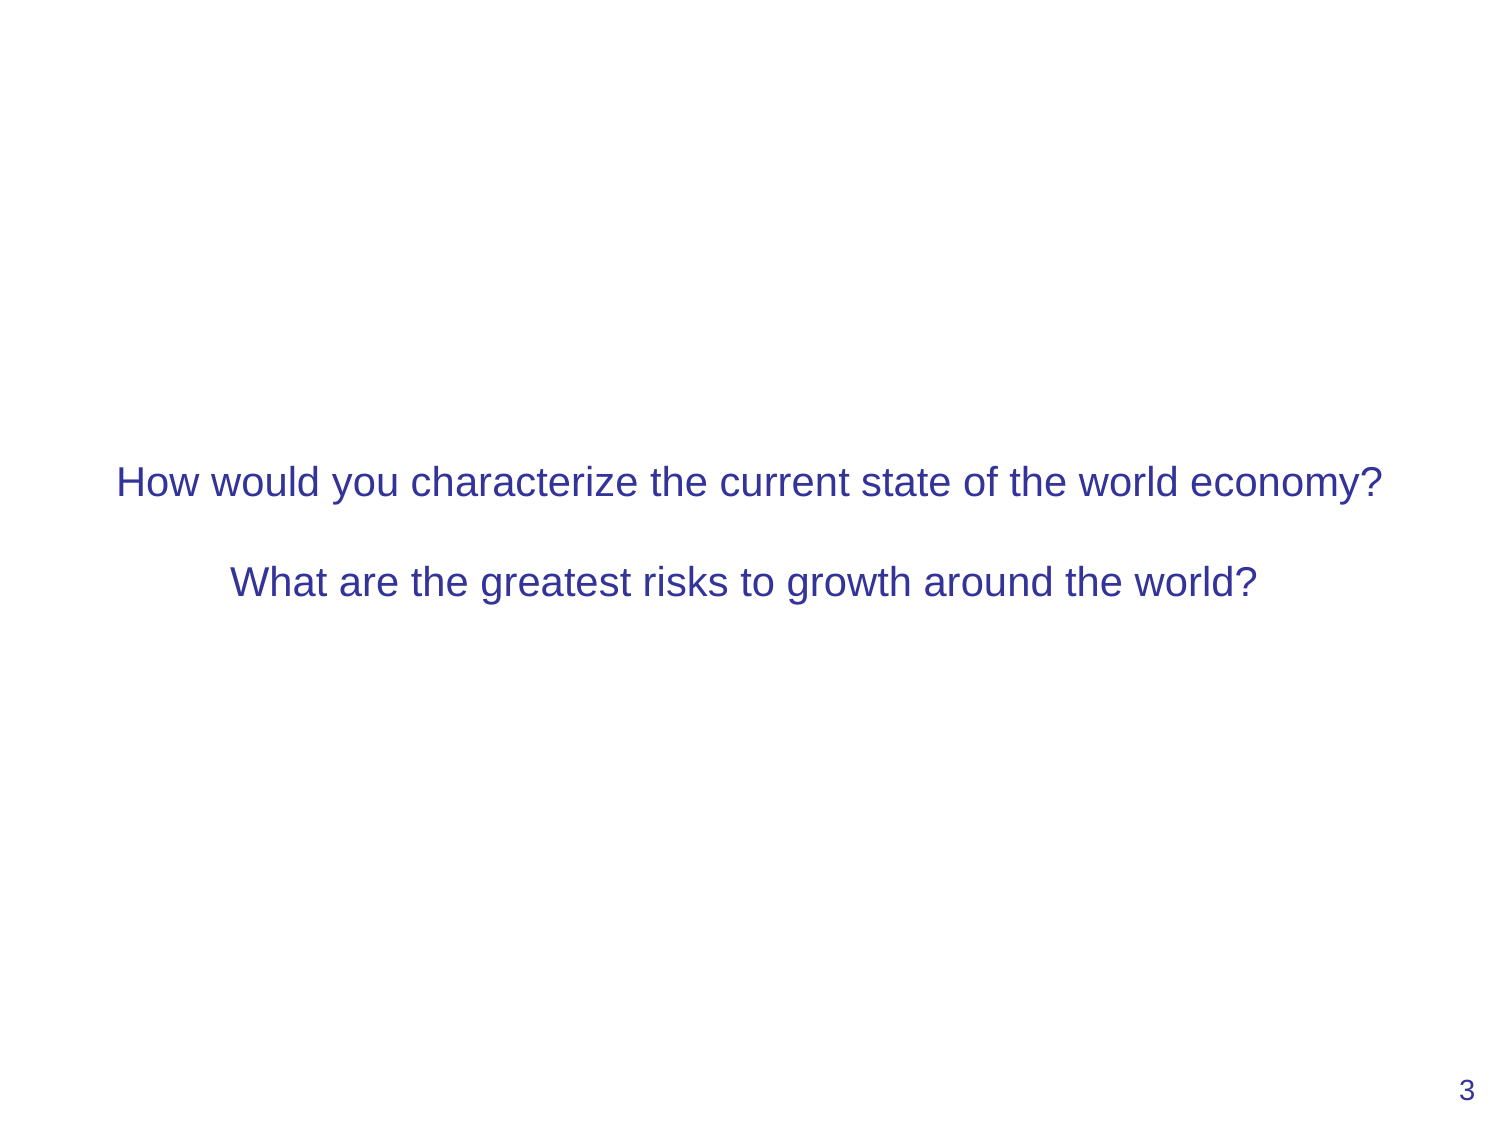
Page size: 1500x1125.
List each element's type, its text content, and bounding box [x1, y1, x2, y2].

slide_number 3 [1408, 1028, 1491, 1108]
title How would you characterize the current state of the world economy? What are the greatest risks to growth around the world? [57, 469, 1443, 590]
